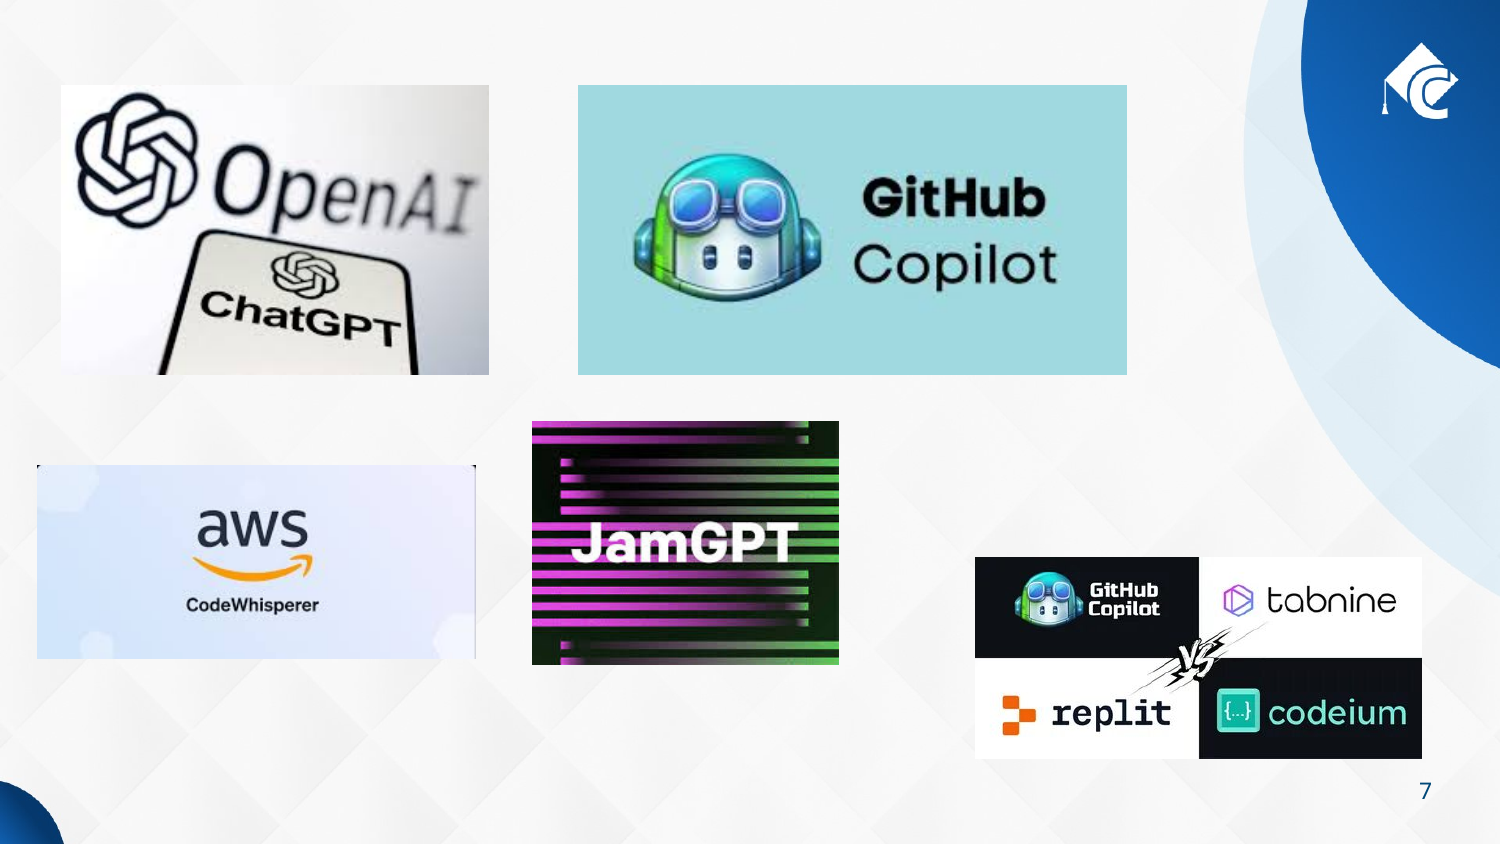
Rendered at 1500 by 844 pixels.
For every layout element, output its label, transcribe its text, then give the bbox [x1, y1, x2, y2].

slide_number 7 [1355, 769, 1444, 815]
picture [0, 0, 1500, 844]
